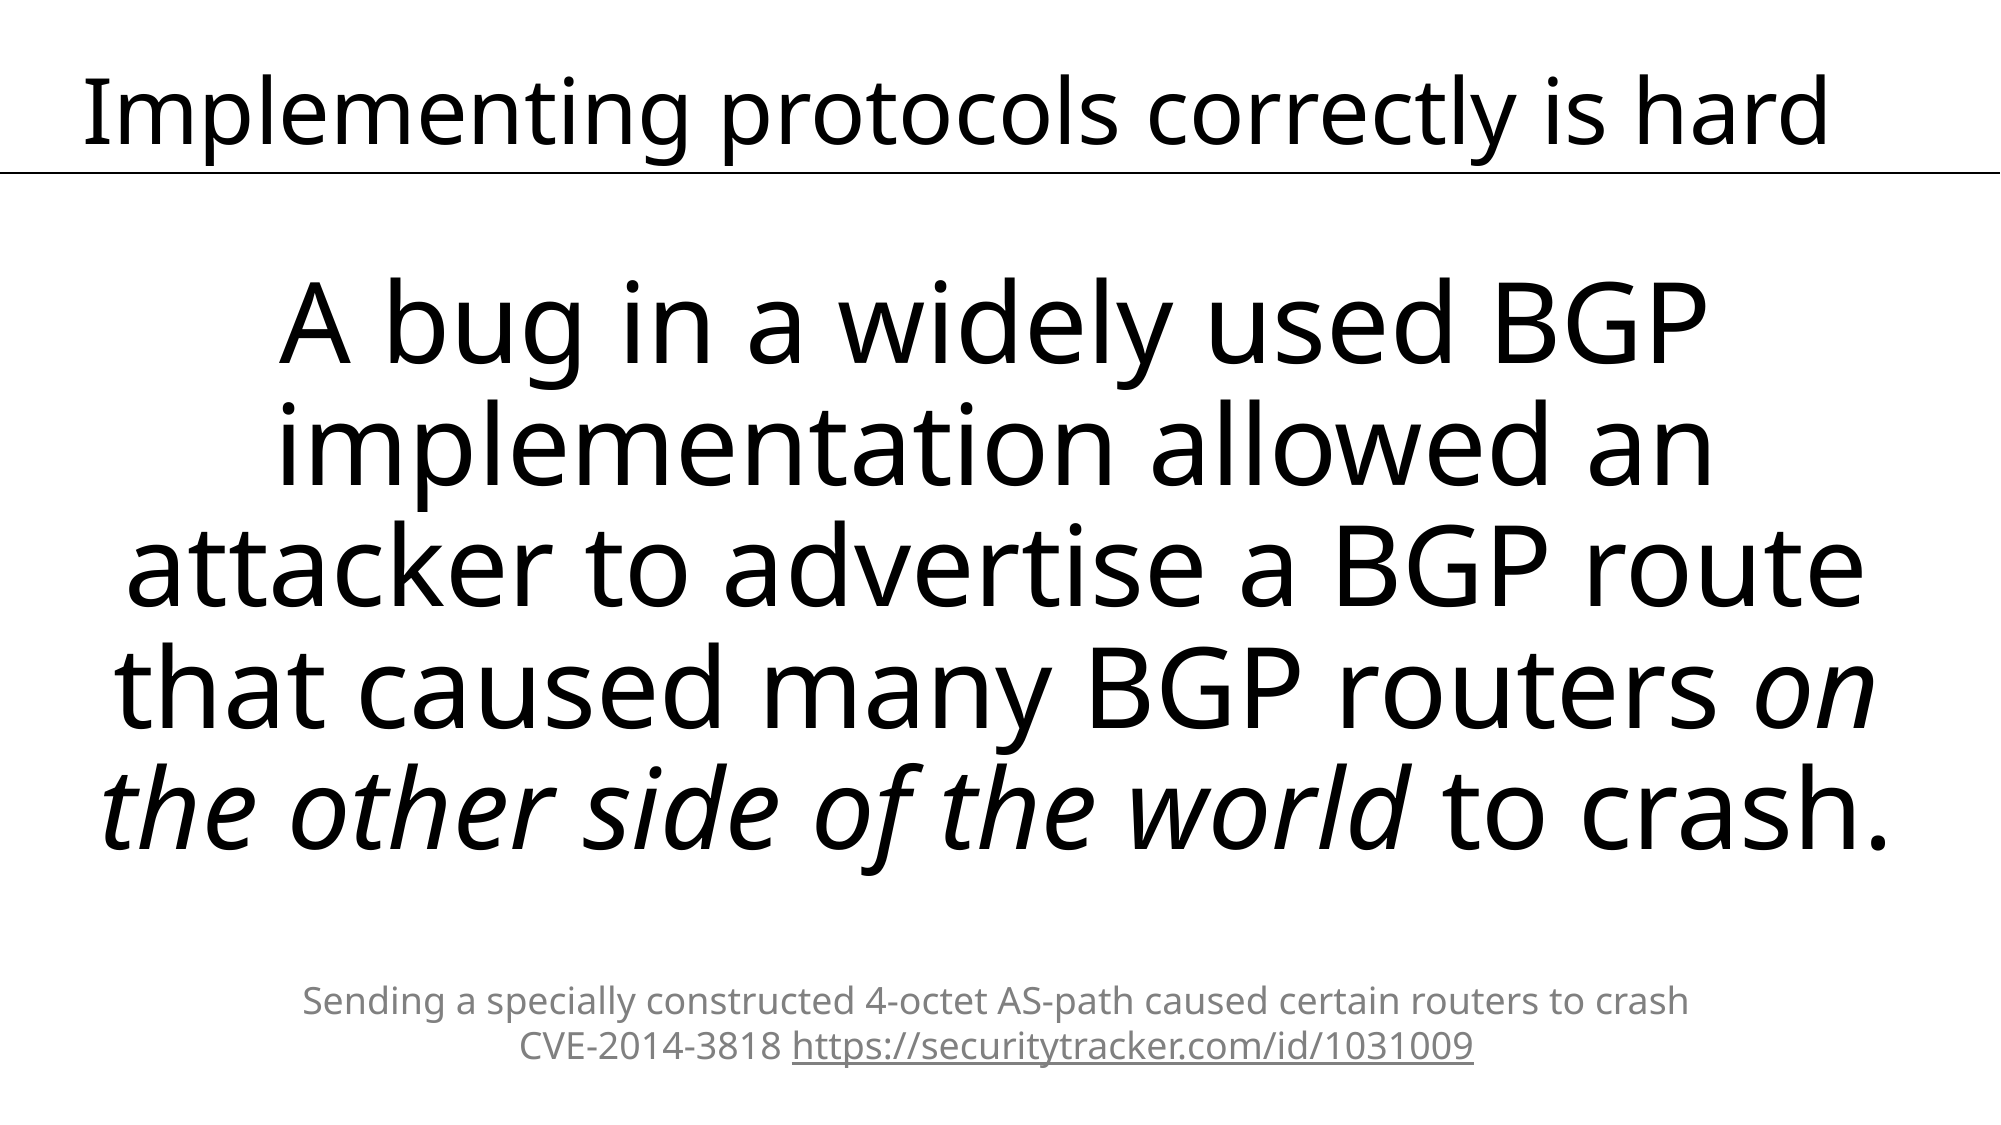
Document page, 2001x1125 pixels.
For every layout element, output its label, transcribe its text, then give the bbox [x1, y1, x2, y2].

text_box Sending a specially constructed 4-octet AS-path caused certain routers to crash CVE-2014-3818 https://securitytracker.com/id/1031009 [118, 969, 1876, 1081]
title Implementing protocols correctly is hard [67, 54, 1927, 176]
list A bug in a widely used BGP implementation allowed an attacker to advertise a BGP route that caused many BGP routers on the other side of the world to crash. [67, 193, 1927, 1023]
